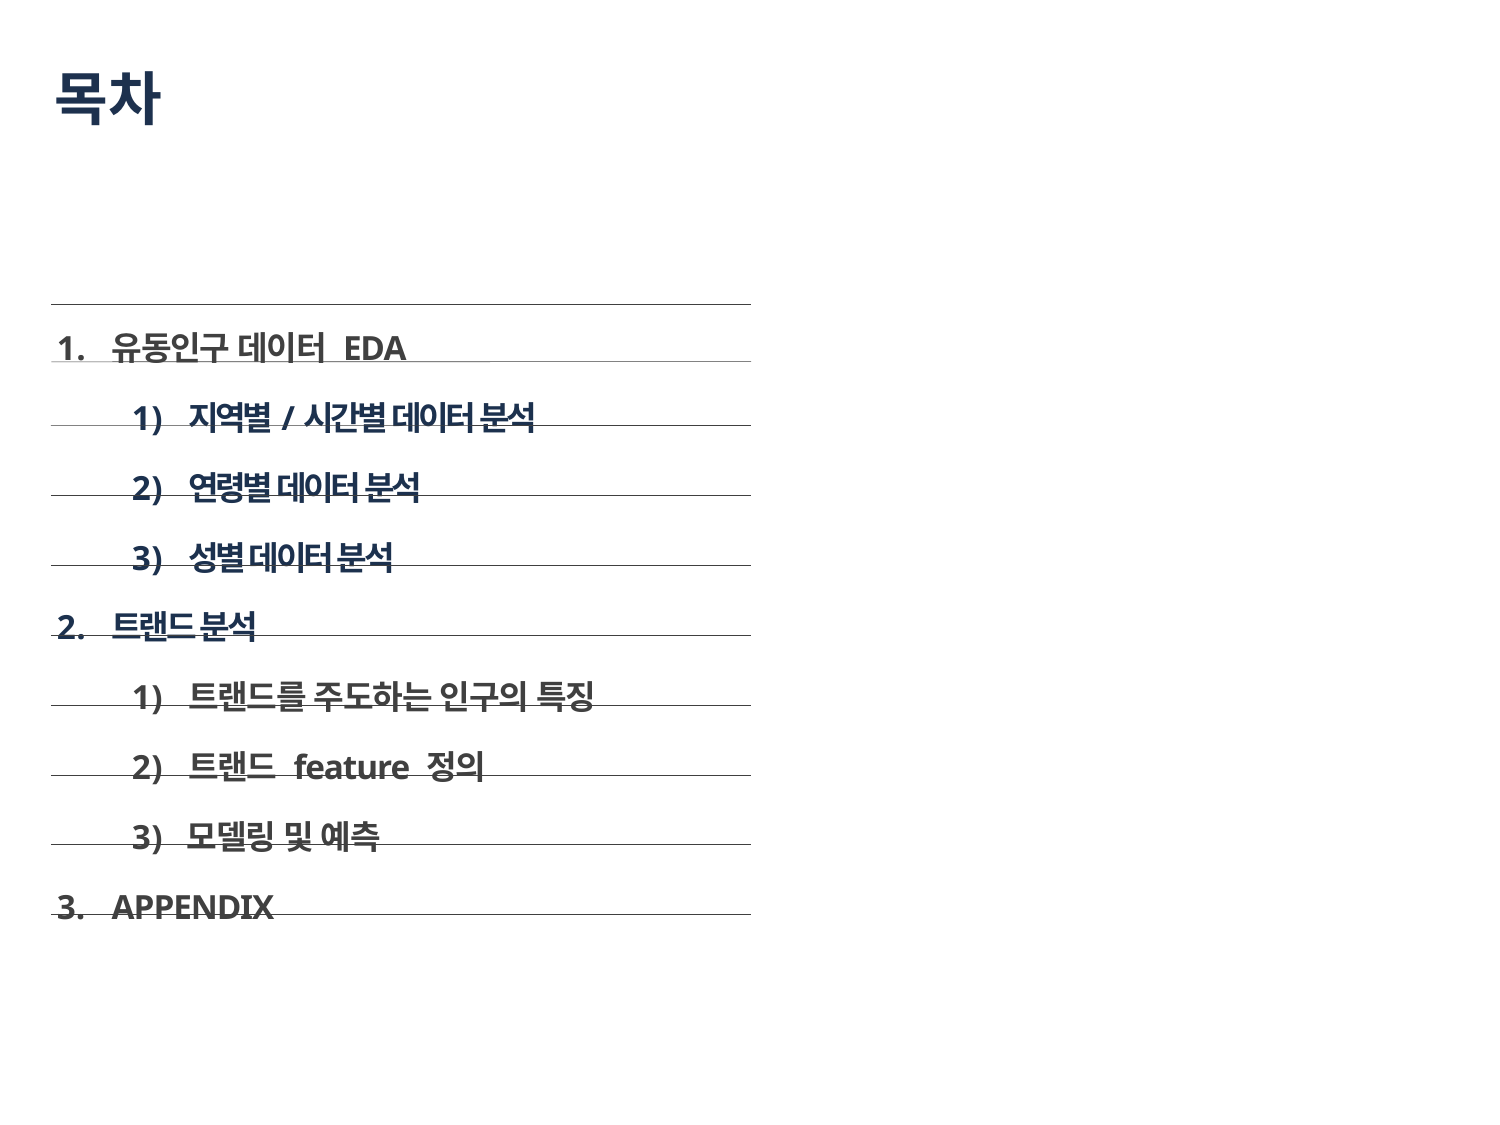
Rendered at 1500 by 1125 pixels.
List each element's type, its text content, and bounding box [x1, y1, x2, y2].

text_box 유동인구 데이터 EDA 지역별/시간별 데이터 분석 연령별 데이터 분석 성별 데이터 분석 트랜드 분석 트랜드를 주도하는 인구의 특징 트랜드 feature 정의 모델링 및 예측 APPENDIX [41, 289, 891, 1064]
title 목차 [39, 24, 1440, 170]
